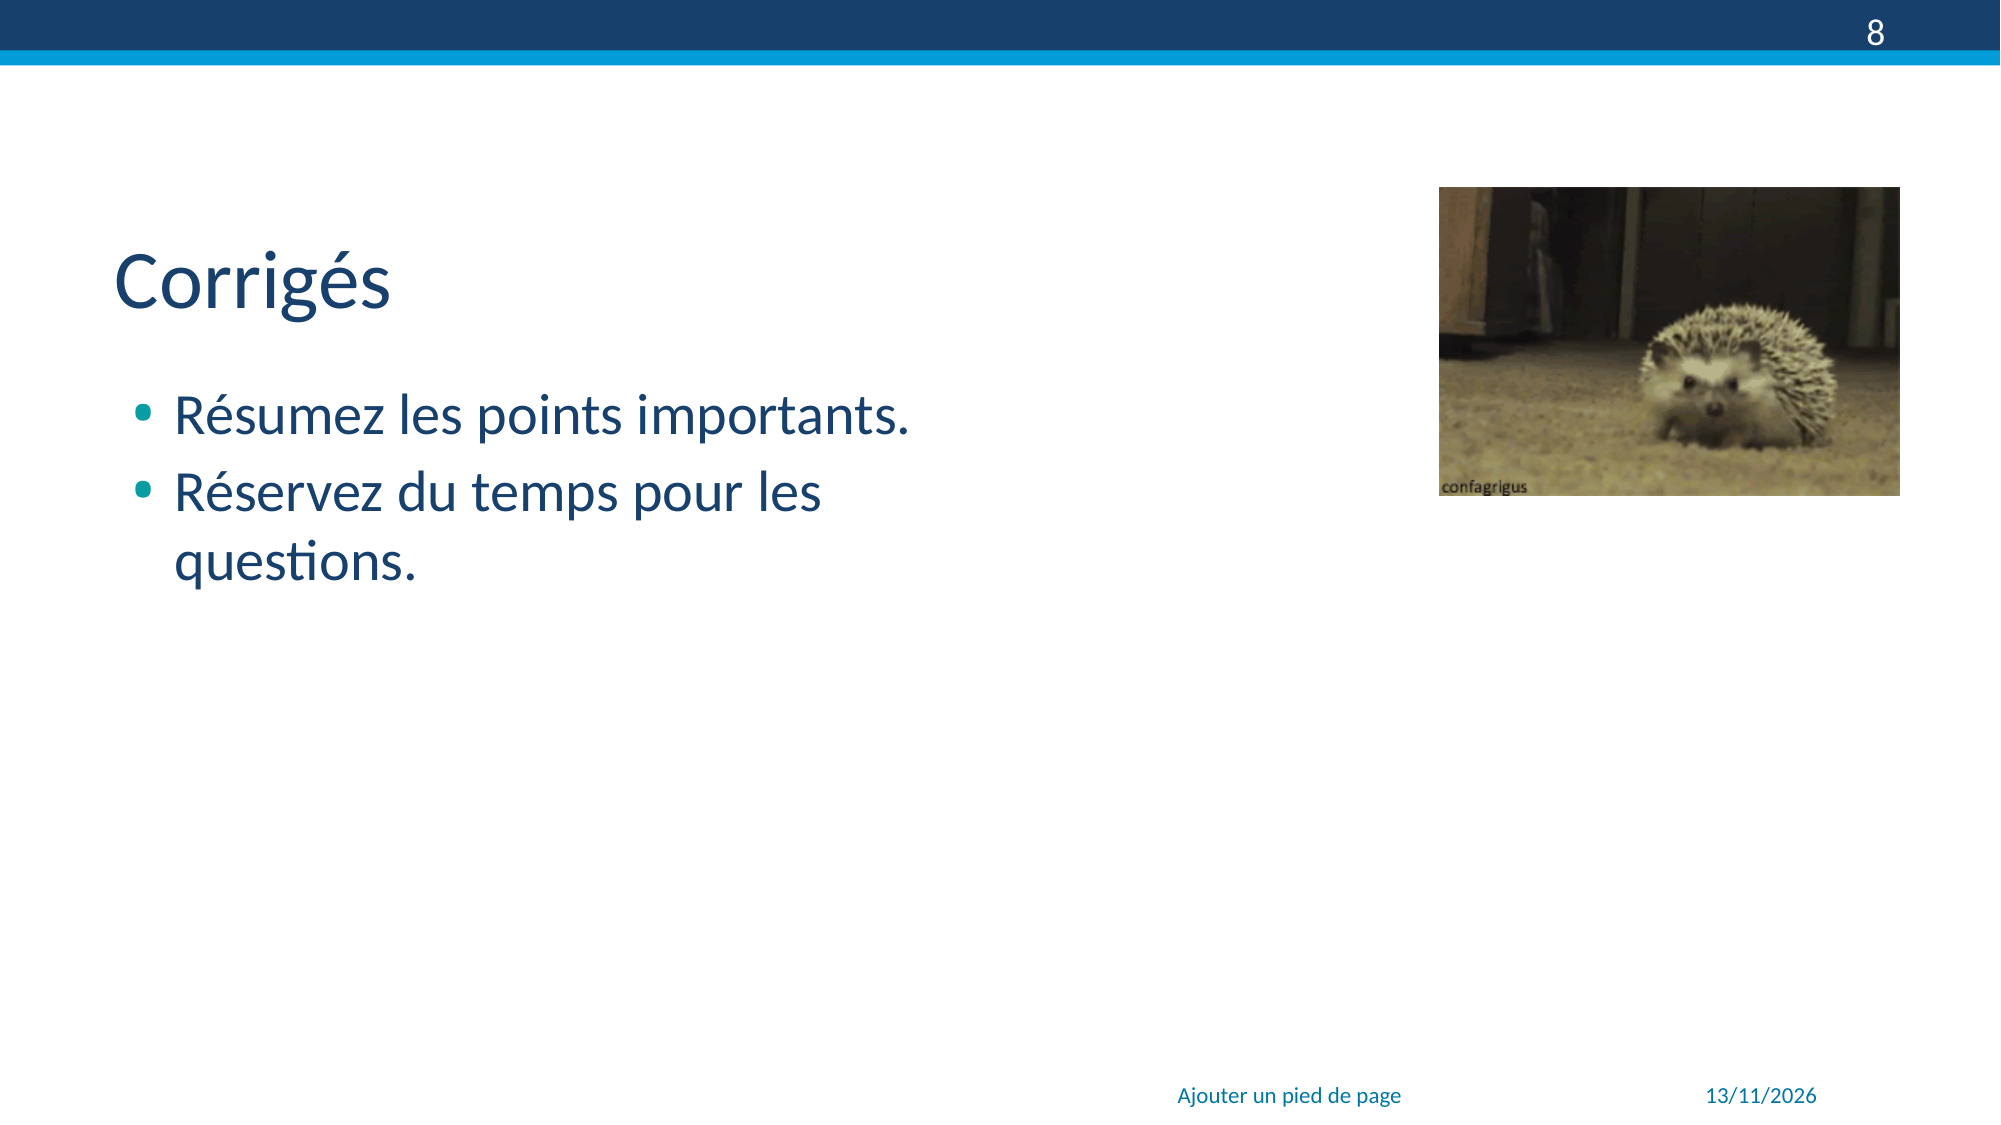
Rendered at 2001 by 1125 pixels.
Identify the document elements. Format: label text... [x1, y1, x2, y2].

title Corrigés [99, 187, 1439, 363]
footer Ajouter un pied de page [1162, 1072, 1690, 1115]
slide_number 8 [1733, 0, 1900, 60]
picture [1439, 187, 1900, 496]
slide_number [1690, 1072, 1900, 1115]
list Résumez les points importants. Réservez du temps pour les questions. [99, 368, 1016, 1020]
